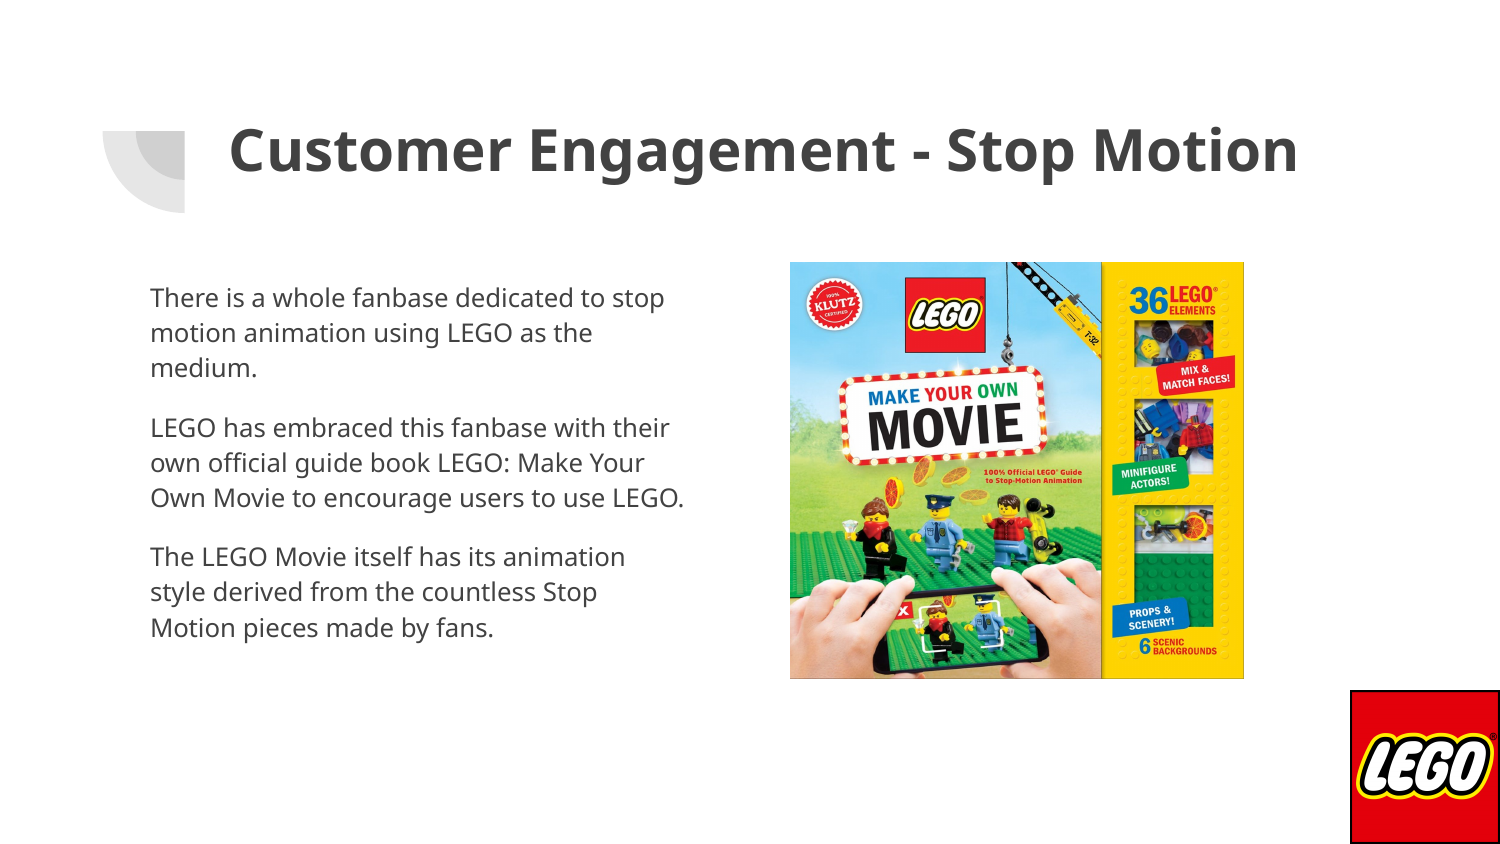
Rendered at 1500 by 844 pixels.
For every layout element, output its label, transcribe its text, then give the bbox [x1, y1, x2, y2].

title Customer Engagement - Stop Motion [213, 98, 1368, 263]
picture [790, 261, 1244, 680]
picture [1350, 690, 1500, 844]
list There is a whole fanbase dedicated to stop motion animation using LEGO as the medium. LEGO has embraced this fanbase with their own official guide book LEGO: Make Your Own Movie to encourage users to use LEGO. The LEGO Movie itself has its animation style derived from the countless Stop Motion pieces made by fans. [134, 262, 705, 680]
